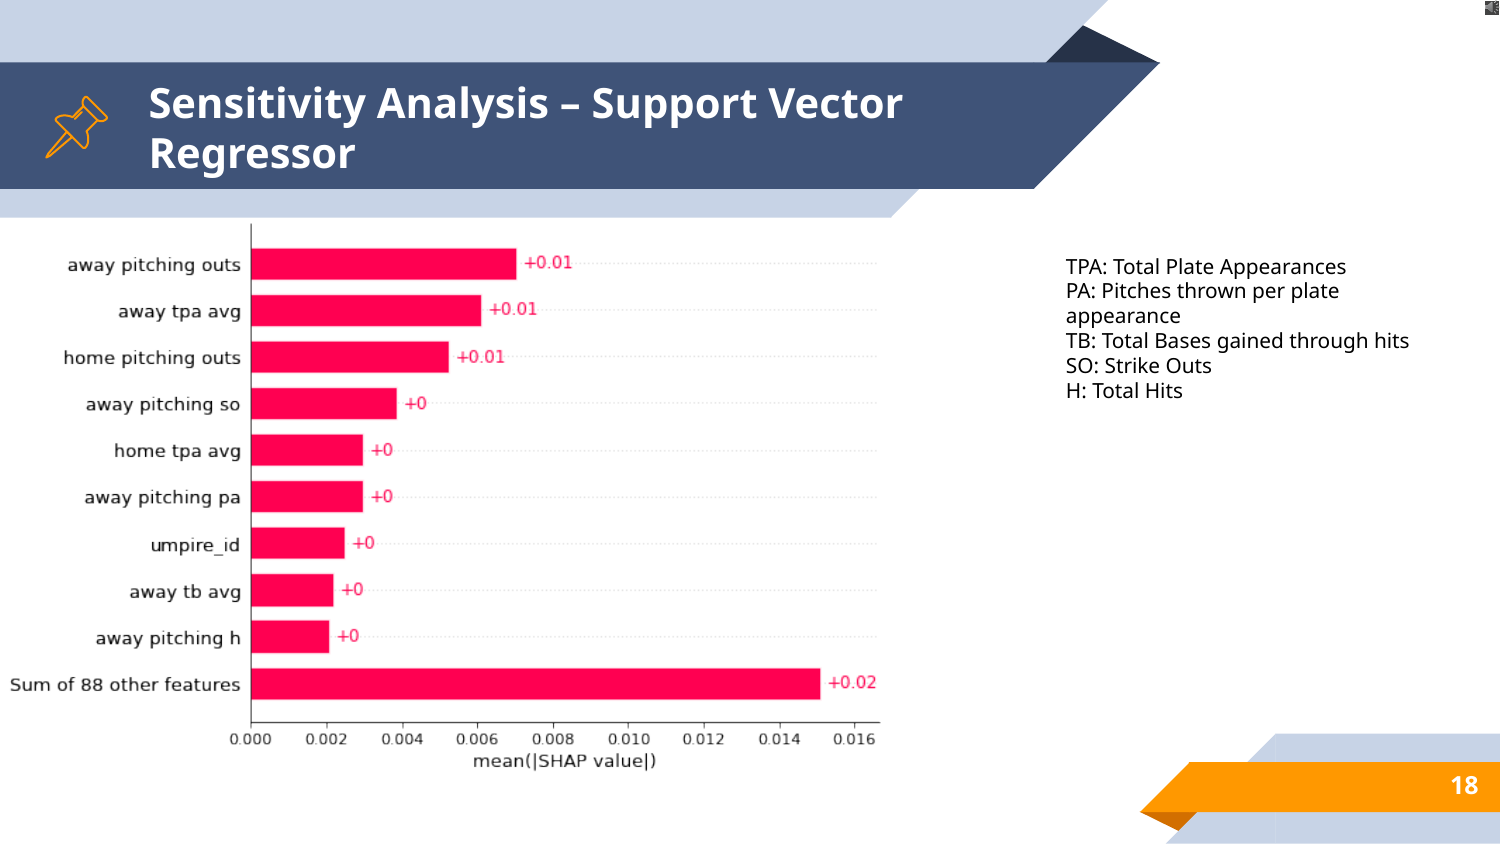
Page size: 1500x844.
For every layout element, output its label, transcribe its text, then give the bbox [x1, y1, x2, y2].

text_box TPA: Total Plate Appearances PA: Pitches thrown per plate appearance TB: Total Bases gained through hits SO: Strike Outs H: Total Hits [1051, 245, 1444, 411]
slide_number 18 [1249, 760, 1494, 813]
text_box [45, 96, 108, 158]
picture [1484, 0, 1500, 16]
picture [0, 215, 888, 780]
title Sensitivity Analysis – Support Vector Regressor [133, 64, 1035, 190]
